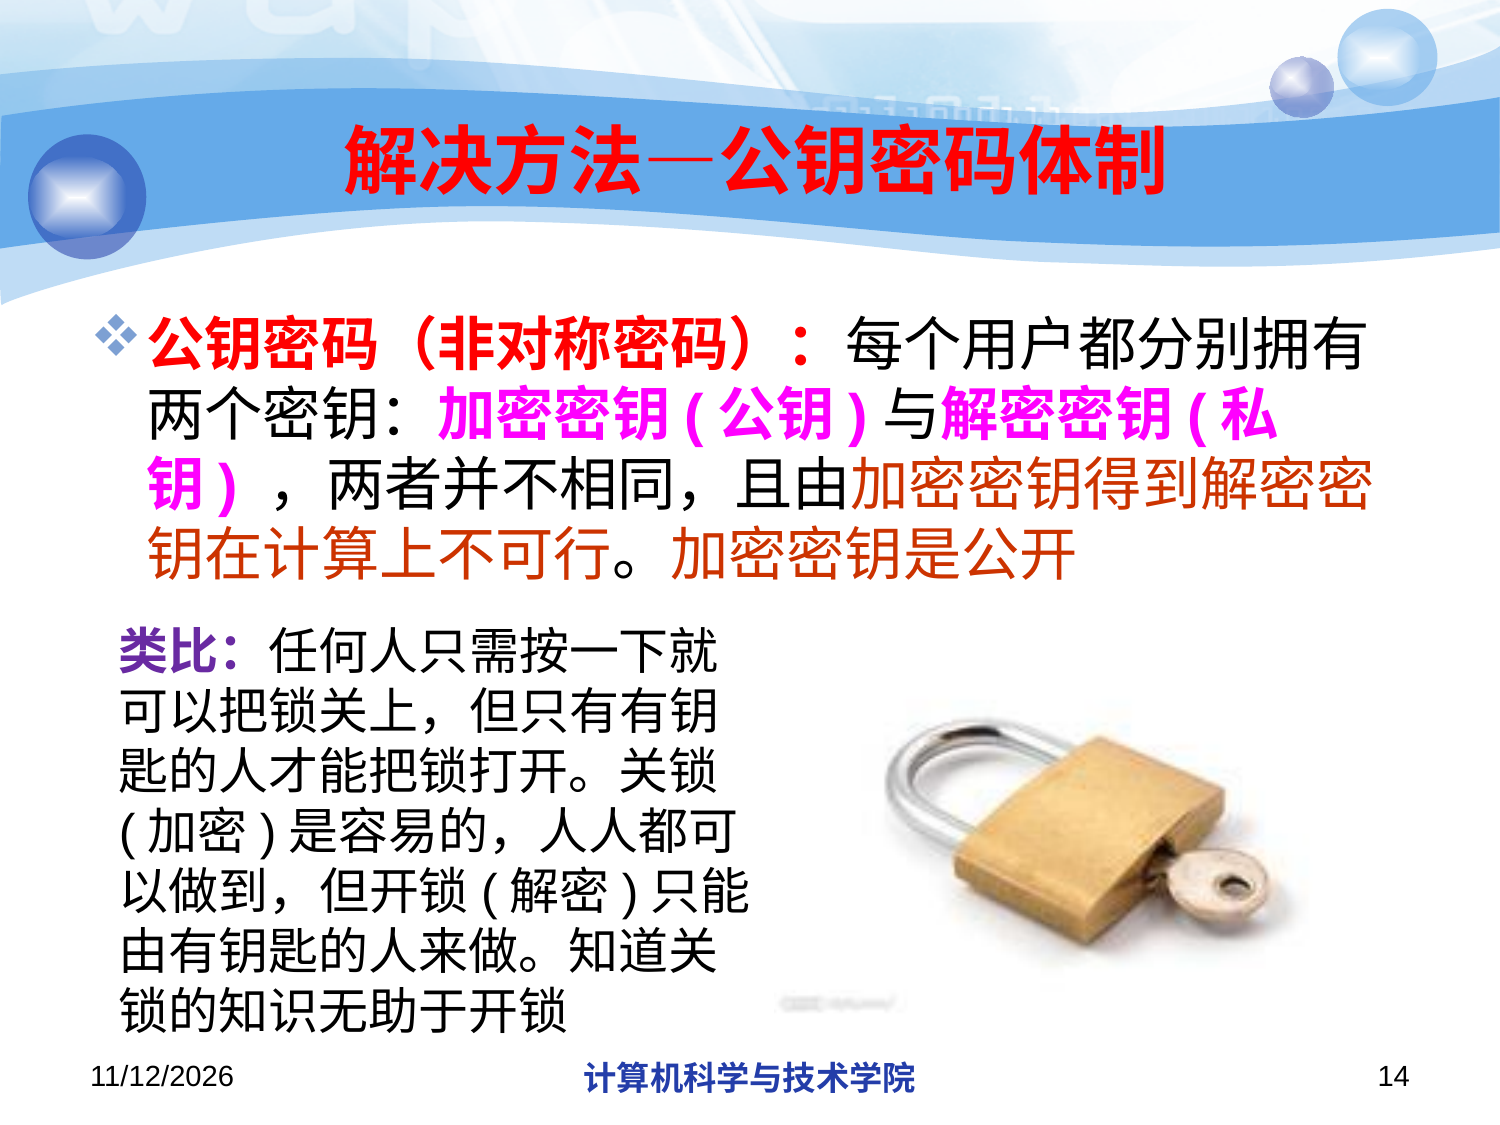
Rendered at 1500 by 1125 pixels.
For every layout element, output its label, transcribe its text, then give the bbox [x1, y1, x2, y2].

picture [774, 612, 1388, 1020]
text_box 类比：任何人只需按一下就可以把锁关上，但只有有钥匙的人才能把锁打开。关锁(加密)是容易的，人人都可以做到，但开锁(解密)只能由有钥匙的人来做。知道关锁的知识无助于开锁 [104, 612, 780, 1048]
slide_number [74, 1049, 426, 1103]
footer 计算机科学与技术学院 [512, 1049, 988, 1103]
picture [0, 0, 1500, 112]
list 公钥密码（非对称密码）：每个用户都分别拥有两个密钥：加密密钥(公钥)与解密密钥(私钥) ，两者并不相同，且由加密密钥得到解密密钥在计算上不可行。加密密钥是公开 [74, 299, 1426, 1038]
title 解决方法—公钥密码体制 [149, 112, 1363, 206]
slide_number 14 [1074, 1049, 1426, 1103]
